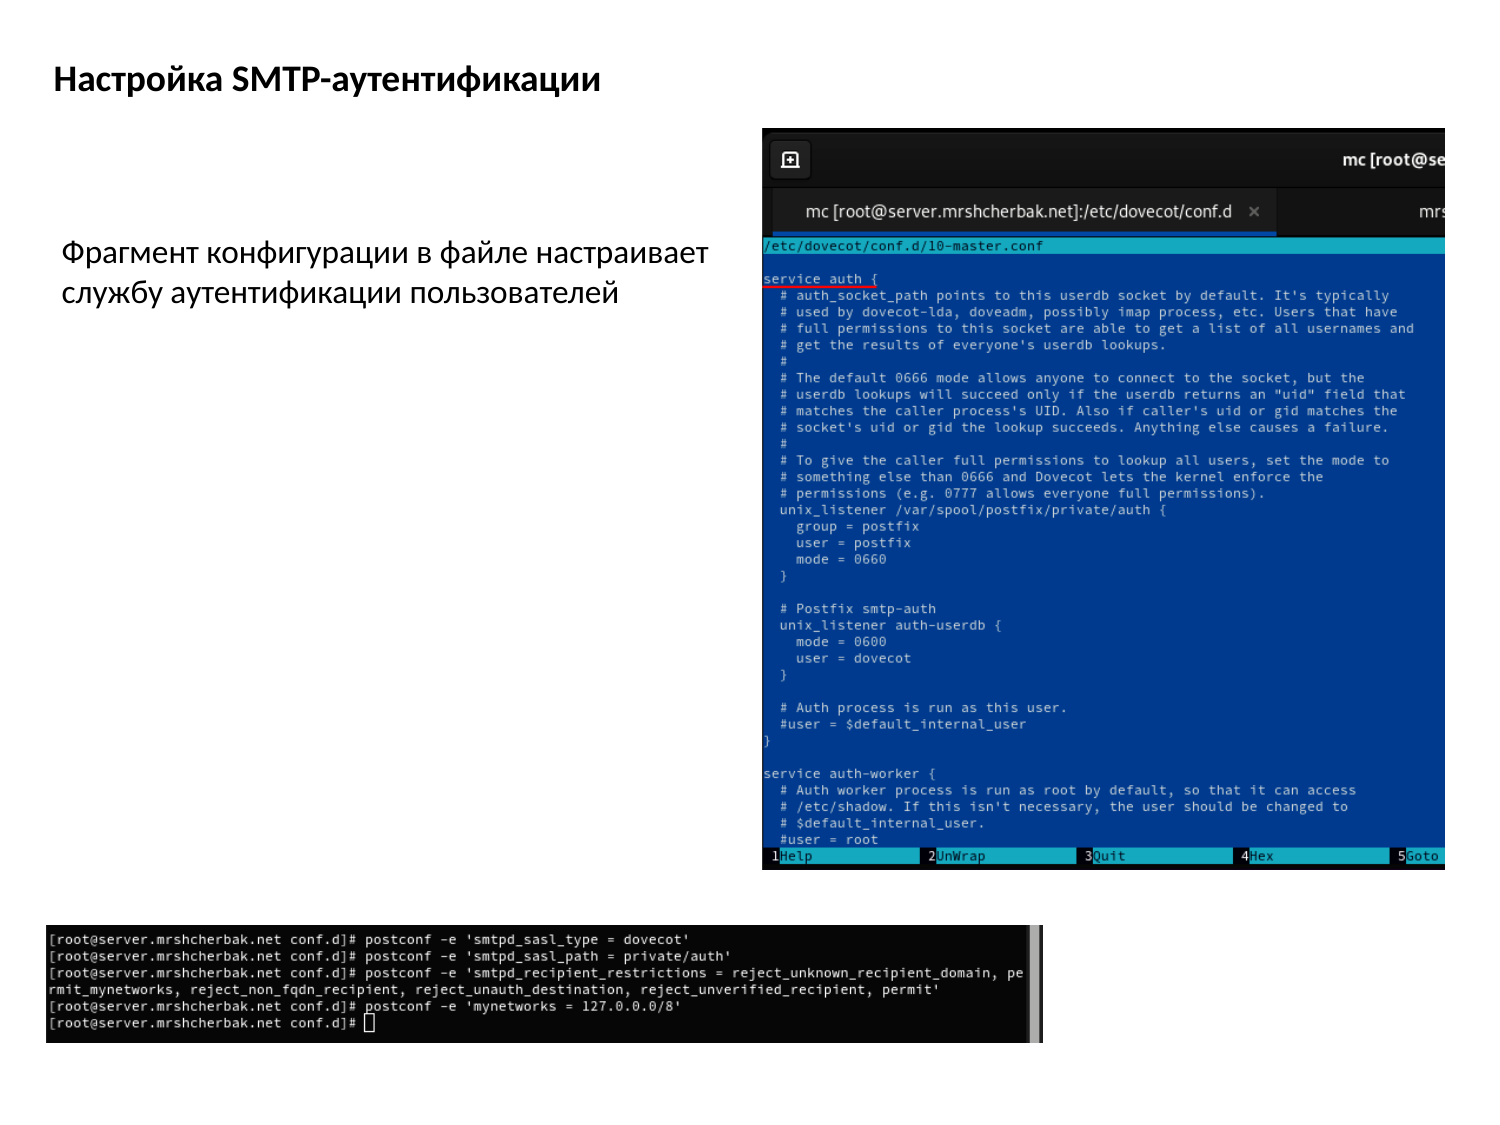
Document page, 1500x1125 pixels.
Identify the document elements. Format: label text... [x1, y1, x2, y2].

text_box Настройка SMTP-аутентификации [38, 46, 617, 107]
picture [761, 128, 1445, 870]
picture [46, 925, 1044, 1044]
text_box Фрагмент конфигурации в файле настраивает службу аутентификации пользователей [46, 222, 756, 318]
